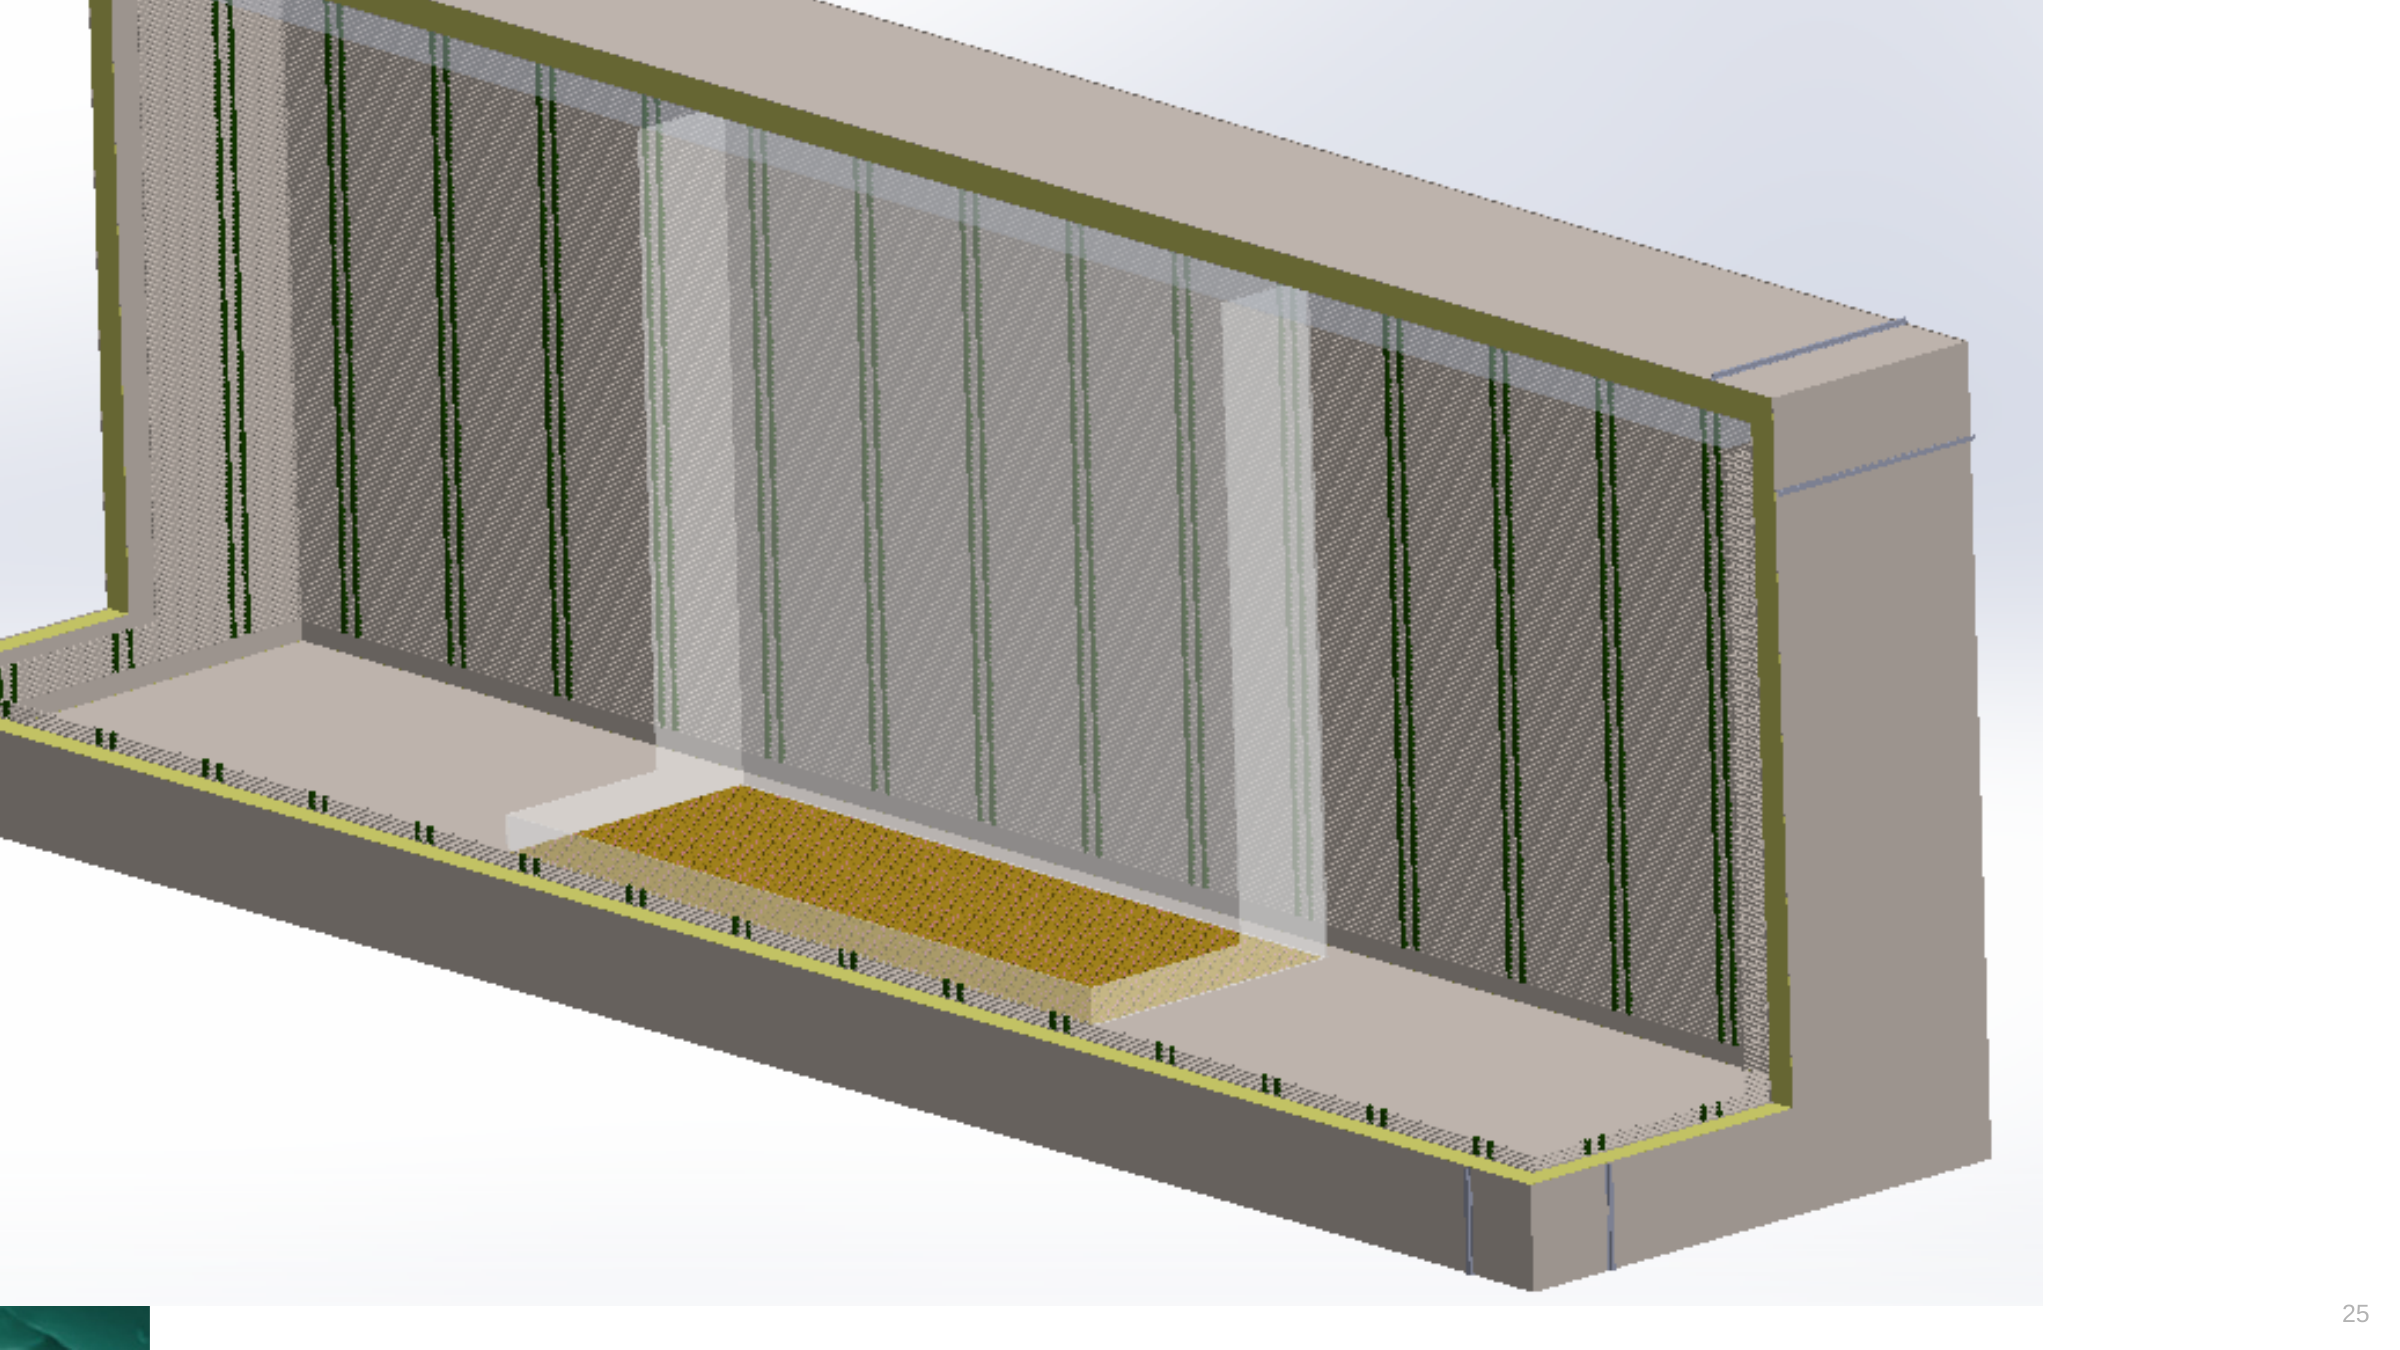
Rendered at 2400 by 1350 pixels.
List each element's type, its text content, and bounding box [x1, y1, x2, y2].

slide_number 25 [2295, 1275, 2370, 1350]
picture [0, 1306, 149, 1350]
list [0, 0, 2043, 1306]
